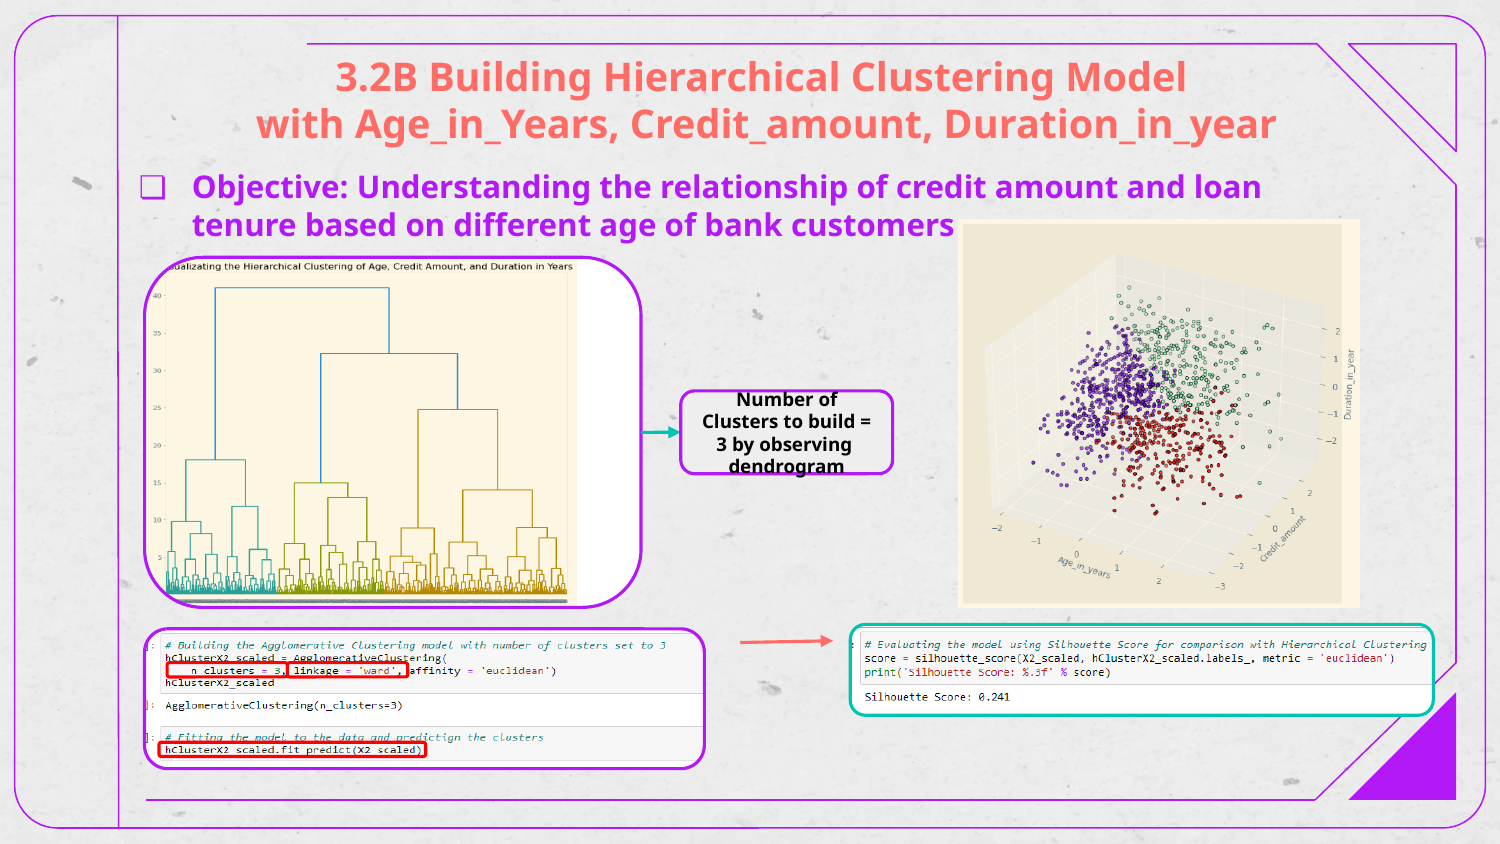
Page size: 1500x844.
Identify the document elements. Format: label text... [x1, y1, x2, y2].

title 3.2B Building Hierarchical Clustering Model with Age_in_Years, Credit_amount, Duration_in_year [63, 42, 1471, 157]
picture [850, 624, 1434, 716]
title Objective: Understanding the relationship of credit amount and loan tenure based on different age of bank customers [101, 156, 1319, 254]
text_box Number of Clusters to build = 3 by observing dendrogram [680, 390, 893, 474]
picture [144, 628, 705, 769]
picture [958, 219, 1361, 608]
picture [144, 257, 642, 608]
